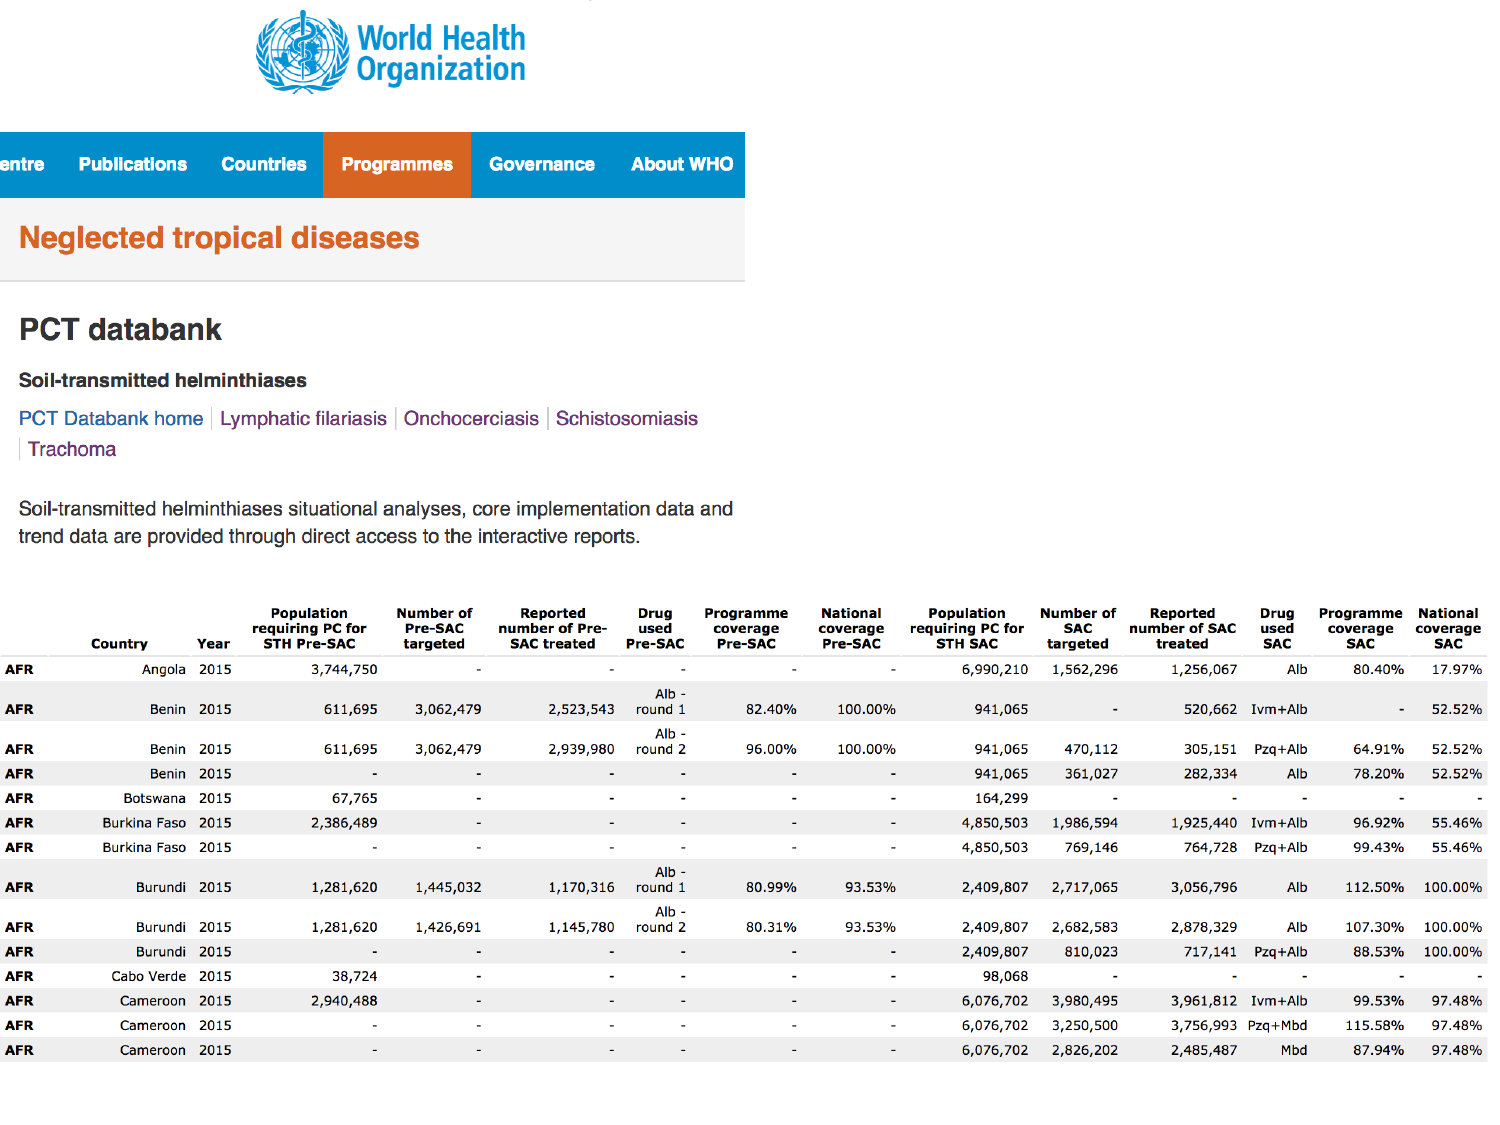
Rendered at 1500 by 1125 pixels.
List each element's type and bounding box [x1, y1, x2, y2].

picture [0, 593, 1500, 1065]
picture [576, 161, 594, 170]
picture [29, 161, 44, 170]
picture [80, 158, 90, 170]
picture [236, 161, 255, 170]
picture [490, 157, 502, 170]
picture [125, 161, 132, 170]
picture [135, 158, 153, 170]
picture [565, 161, 573, 170]
picture [633, 158, 683, 170]
picture [178, 161, 186, 170]
picture [223, 157, 233, 170]
picture [690, 158, 705, 170]
picture [258, 161, 267, 170]
picture [537, 161, 562, 170]
picture [708, 157, 732, 170]
picture [156, 161, 175, 170]
picture [0, 0, 745, 567]
picture [516, 161, 534, 170]
picture [505, 161, 514, 170]
picture [93, 158, 112, 170]
picture [0, 158, 26, 170]
picture [269, 158, 306, 170]
